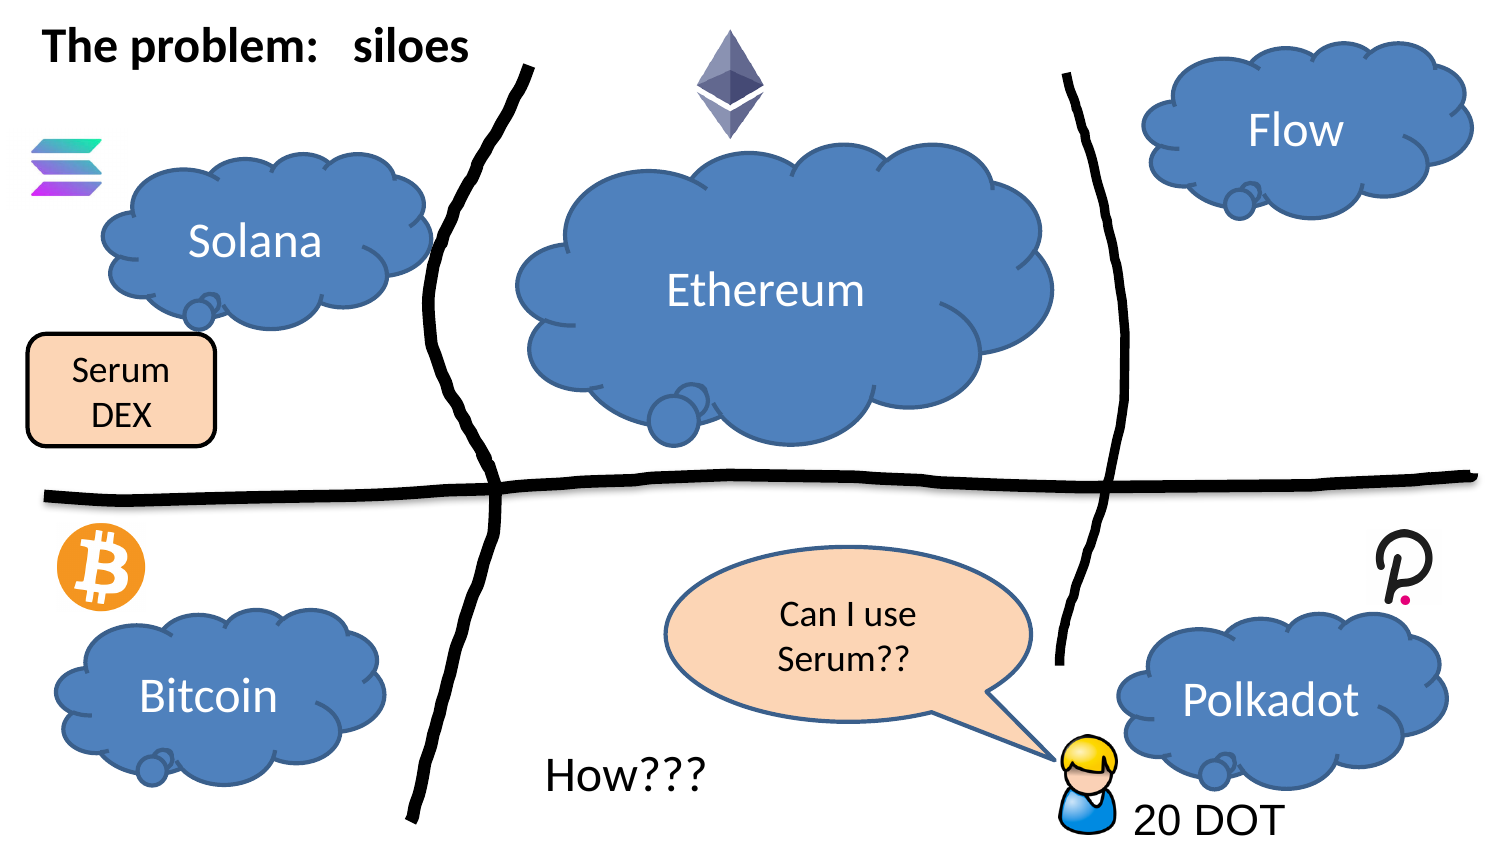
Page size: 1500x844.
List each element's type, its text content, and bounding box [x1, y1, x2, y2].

text_box Bitcoin [53, 607, 387, 788]
picture [670, 24, 790, 144]
text_box Polkadot [1116, 611, 1449, 788]
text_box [1058, 733, 1303, 844]
text_box Solana [100, 151, 434, 332]
text_box [408, 498, 498, 823]
picture [55, 522, 146, 612]
picture [6, 128, 129, 210]
text_box [43, 473, 1473, 502]
text_box The problem: siloes [26, 4, 485, 80]
text_box How??? [529, 734, 723, 809]
text_box Serum DEX [25, 331, 218, 449]
picture [1366, 528, 1442, 605]
text_box [1061, 72, 1128, 478]
text_box [426, 64, 532, 488]
text_box Ethereum [515, 142, 1055, 448]
text_box Can I use Serum?? [663, 544, 1053, 762]
text_box [1057, 496, 1107, 666]
text_box Flow [1141, 41, 1475, 221]
